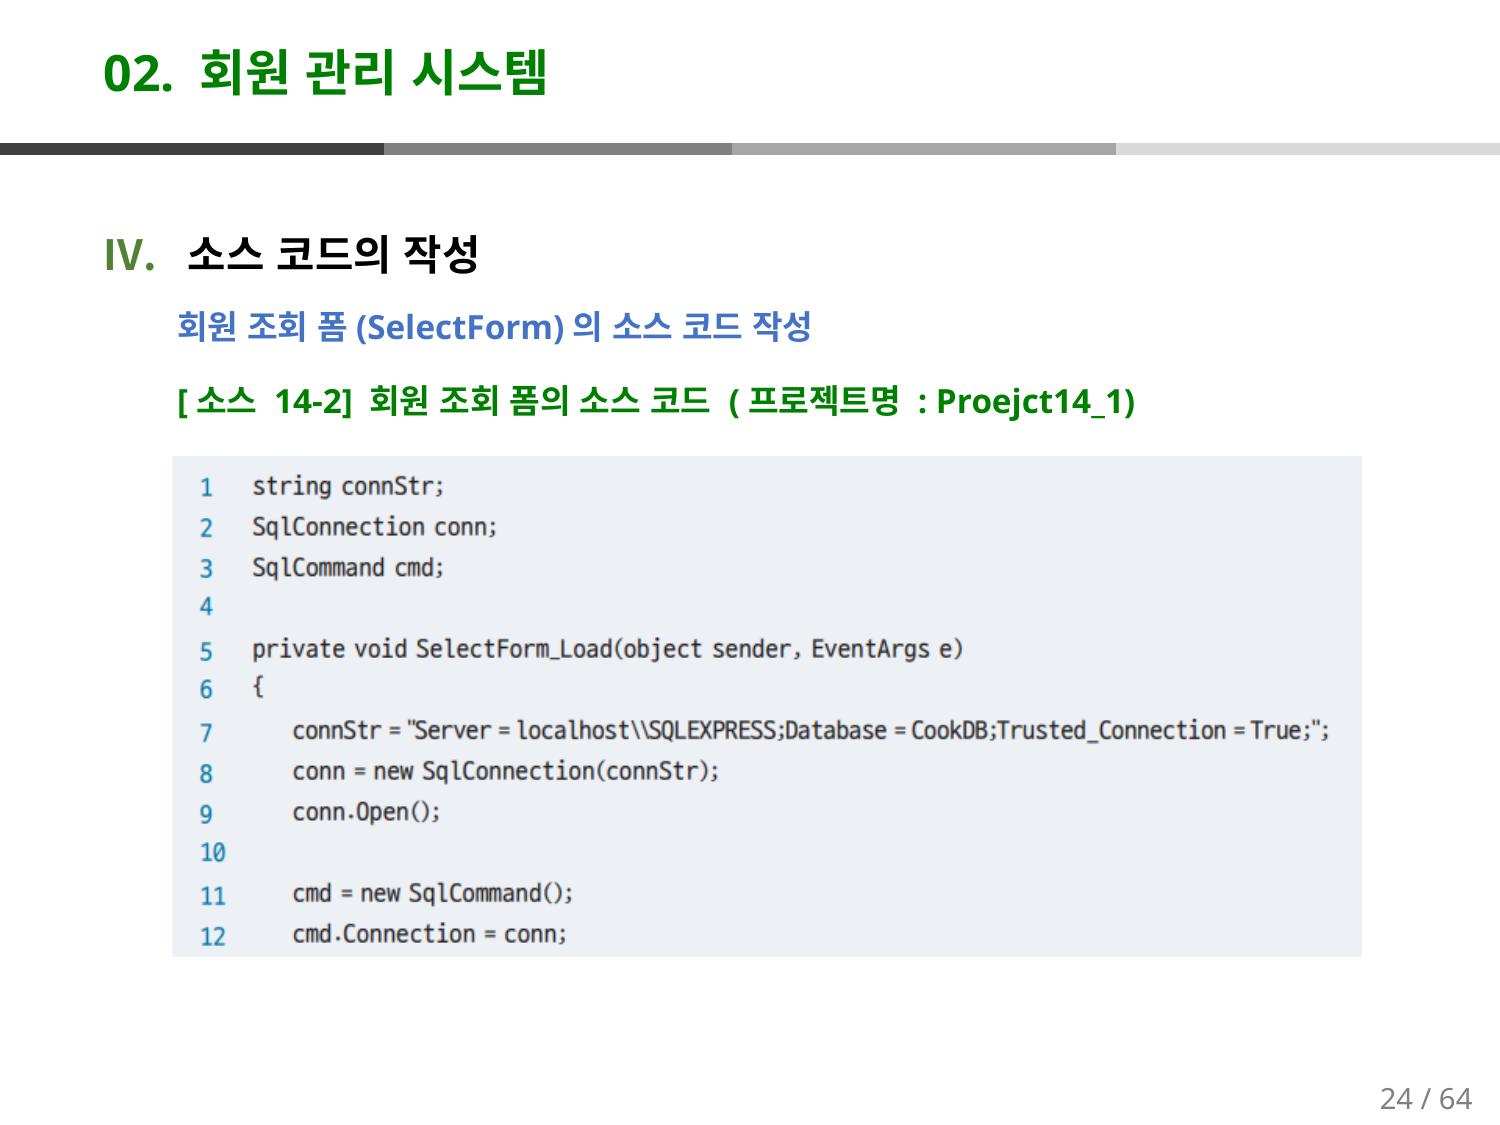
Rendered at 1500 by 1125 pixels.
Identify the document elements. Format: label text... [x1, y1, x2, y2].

picture [171, 456, 1362, 957]
list 소스 코드의 작성 회원 조회 폼(SelectForm)의 소스 코드 작성 [소스 14-2] 회원 조회 폼의 소스 코드 (프로젝트명 : Proejct14_1) [88, 196, 1424, 1125]
title 02. 회원 관리 시스템 [88, 30, 1400, 121]
